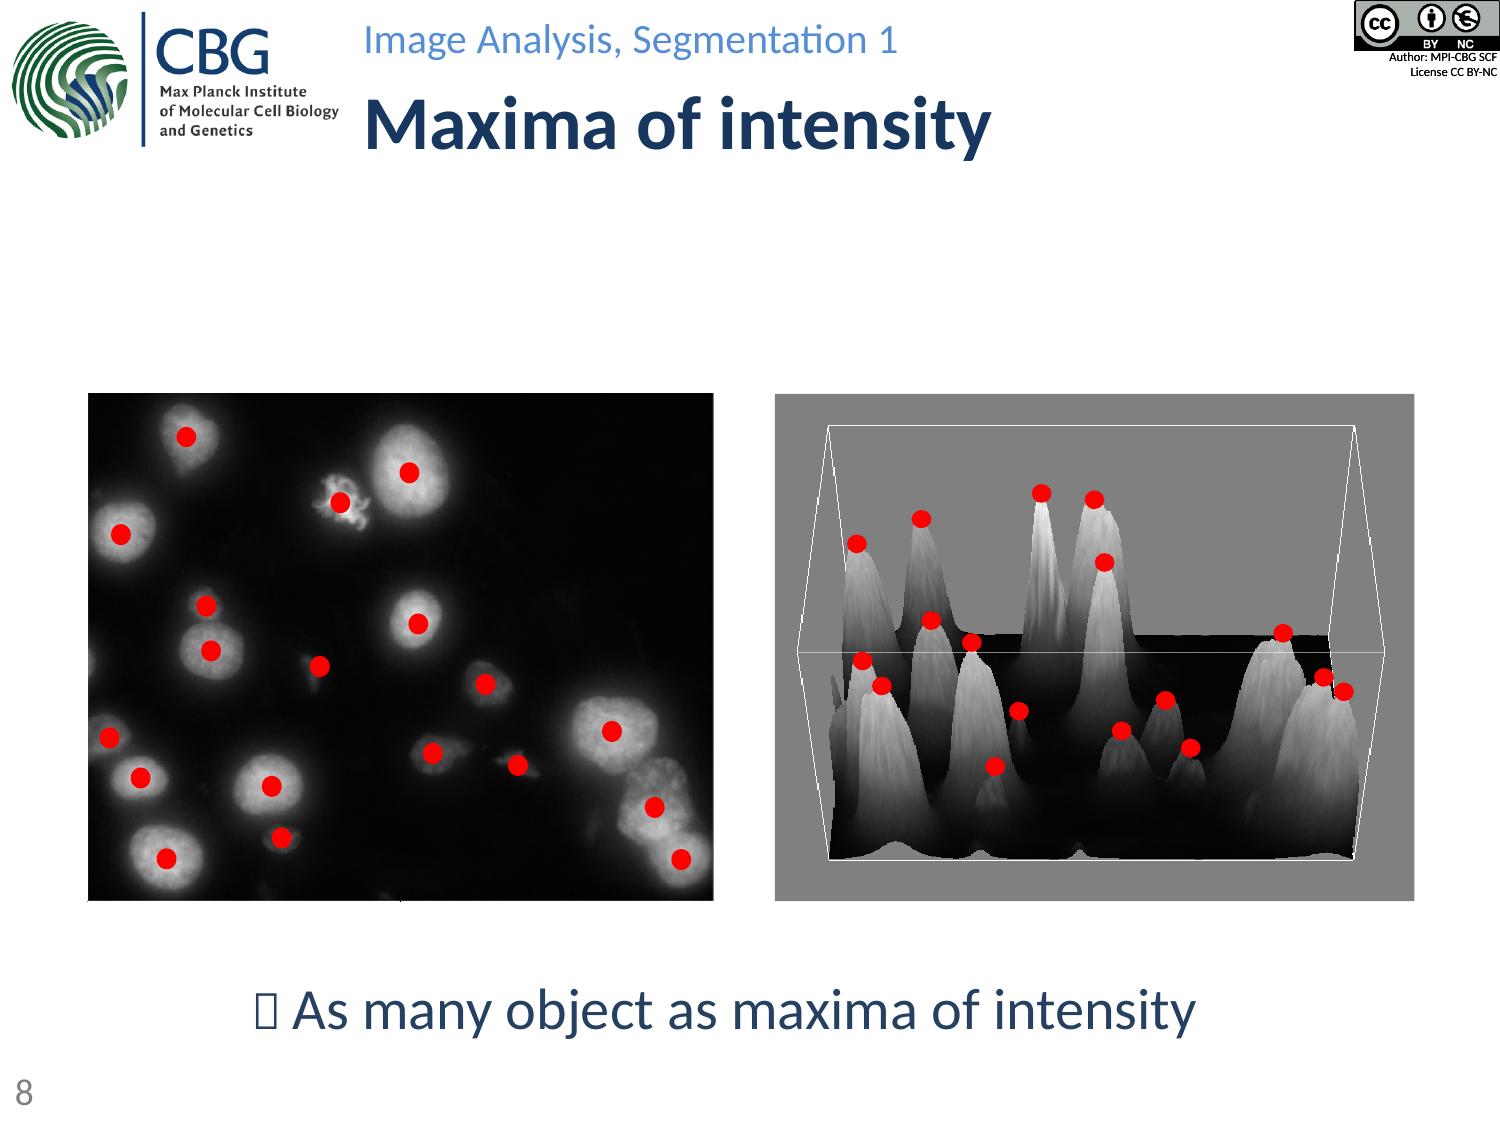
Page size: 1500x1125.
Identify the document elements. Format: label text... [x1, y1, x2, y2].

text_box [99, 426, 692, 871]
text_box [774, 393, 1415, 902]
picture [11, 11, 339, 147]
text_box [846, 483, 1354, 777]
text_box  As many object as maxima of intensity [236, 964, 1314, 1049]
title Maxima of intensity [348, 65, 1425, 173]
picture [87, 393, 714, 902]
list Image Analysis, Segmentation 1 [348, 3, 1424, 82]
picture [1354, 0, 1500, 51]
